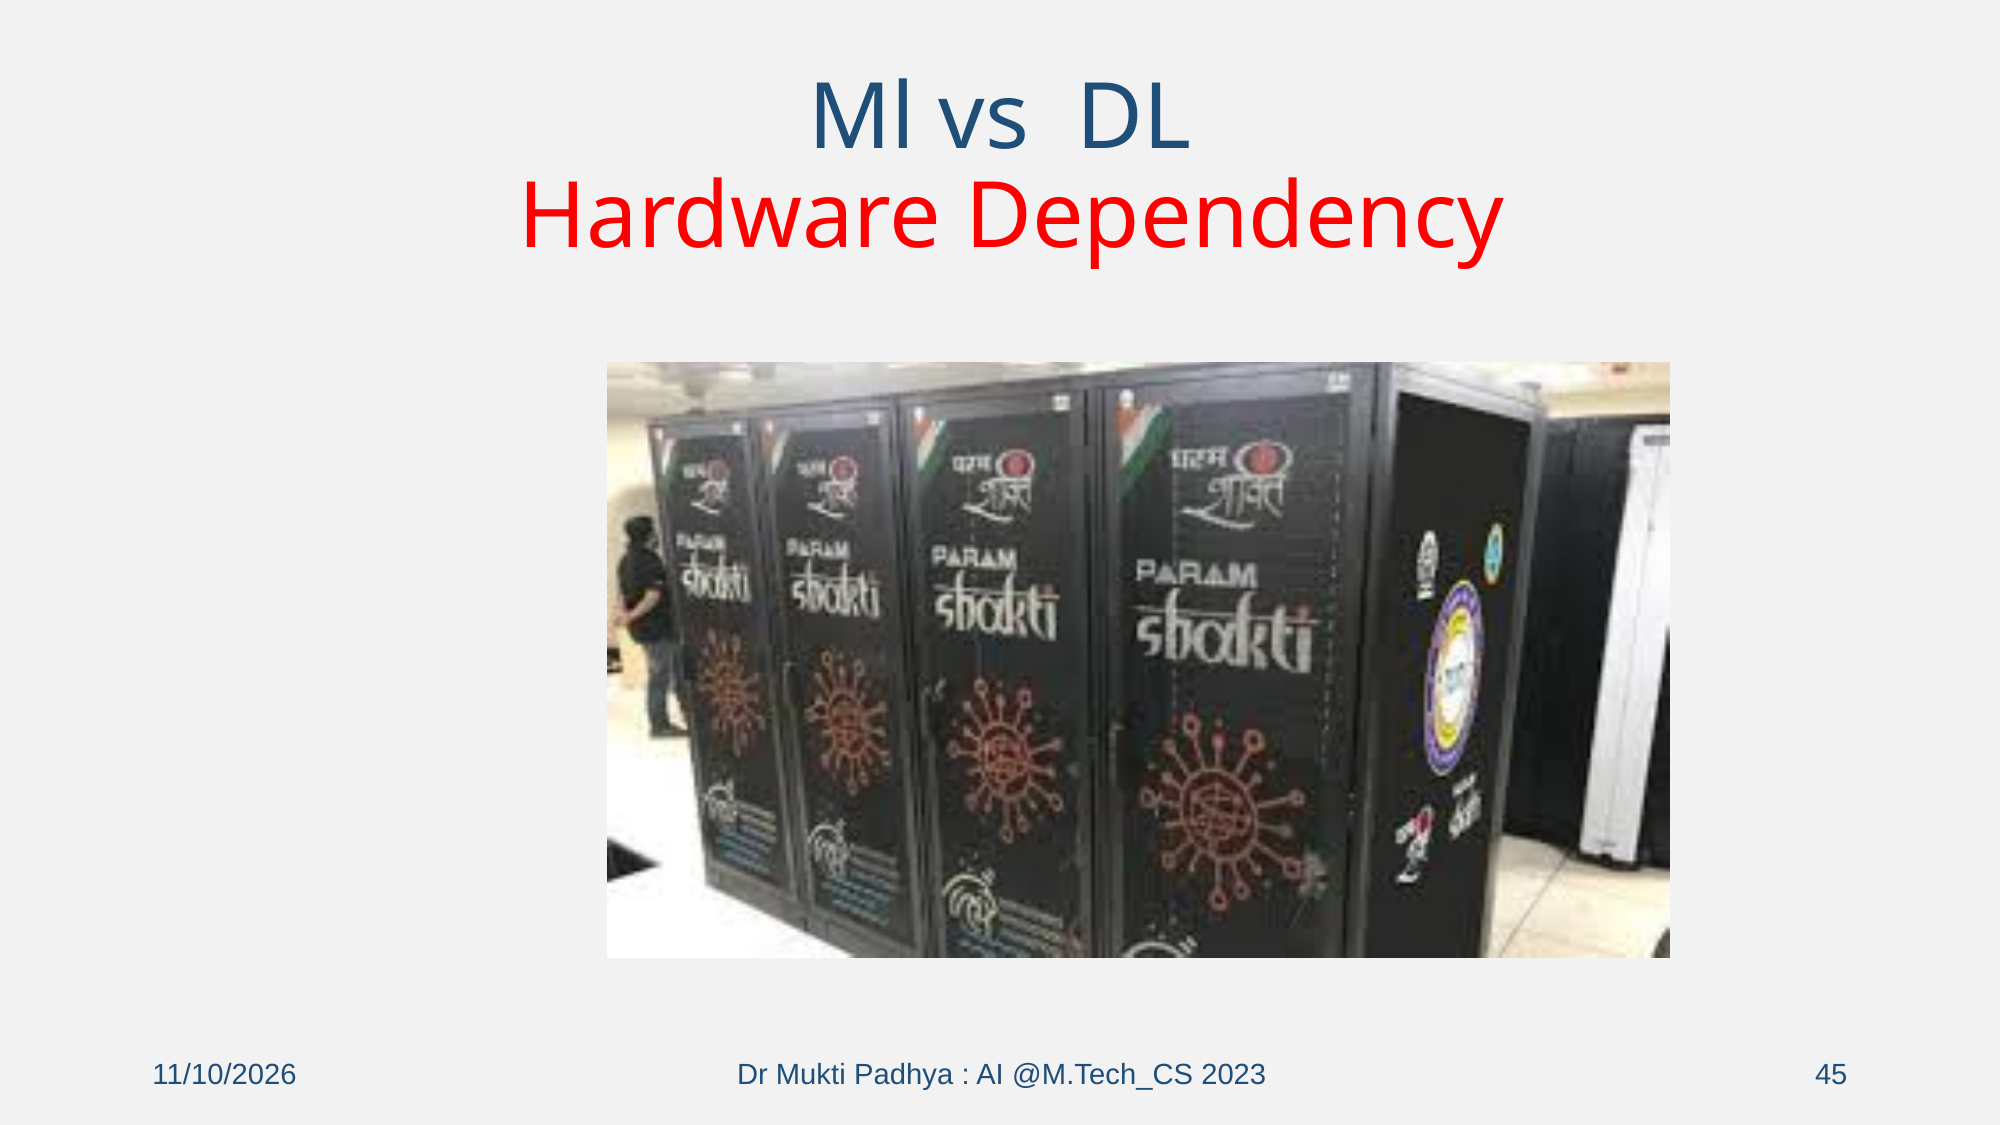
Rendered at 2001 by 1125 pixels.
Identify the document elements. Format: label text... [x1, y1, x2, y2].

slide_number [137, 1042, 588, 1103]
picture [607, 362, 1670, 958]
title Ml vs DL Hardware Dependency [137, 59, 1863, 278]
slide_number 45 [1412, 1042, 1863, 1103]
footer Dr Mukti Padhya : AI @M.Tech_CS 2023 [662, 1042, 1342, 1103]
